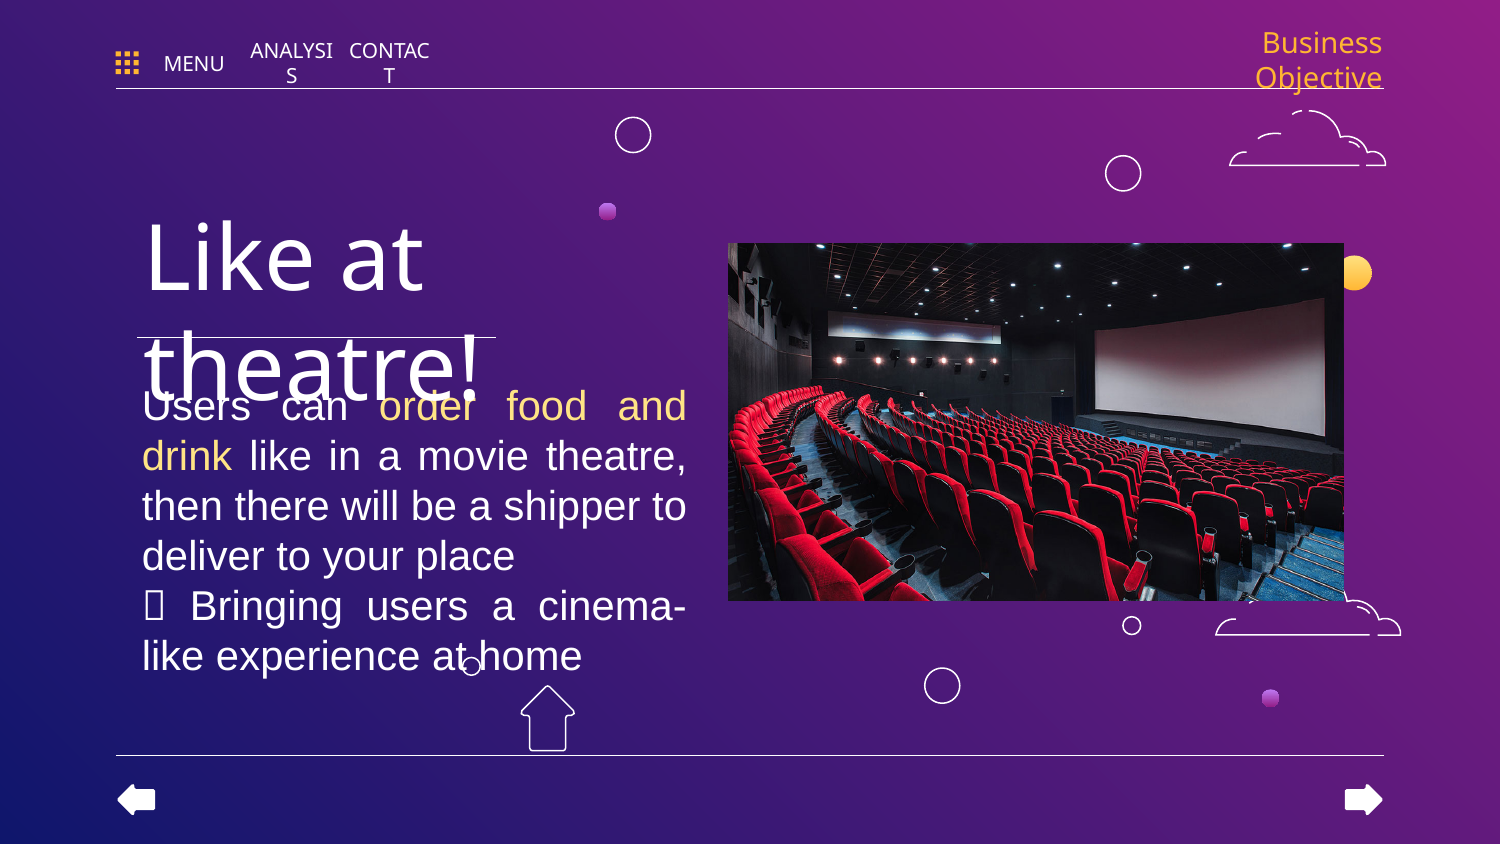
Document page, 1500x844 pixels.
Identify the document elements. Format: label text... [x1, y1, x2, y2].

picture [728, 243, 1344, 601]
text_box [1215, 569, 1402, 636]
text_box CONTACT [346, 45, 433, 81]
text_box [115, 50, 139, 75]
text_box [1344, 784, 1383, 816]
text_box [598, 202, 617, 221]
text_box [1261, 689, 1280, 707]
text_box ANALYSIS [248, 45, 335, 81]
text_box [117, 784, 156, 816]
text_box MENU [151, 45, 237, 81]
text_box [521, 685, 575, 751]
title Like at theatre! [128, 183, 648, 304]
text_box [109, 45, 145, 81]
text_box [1349, 255, 1372, 291]
text_box Business Objective [1158, 34, 1383, 85]
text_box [1229, 110, 1387, 166]
subtitle Users can order food and drink like in a movie theatre, then there will be a shipper to deliver to your place  Bringing users a cinema-like experience at home [126, 363, 703, 603]
